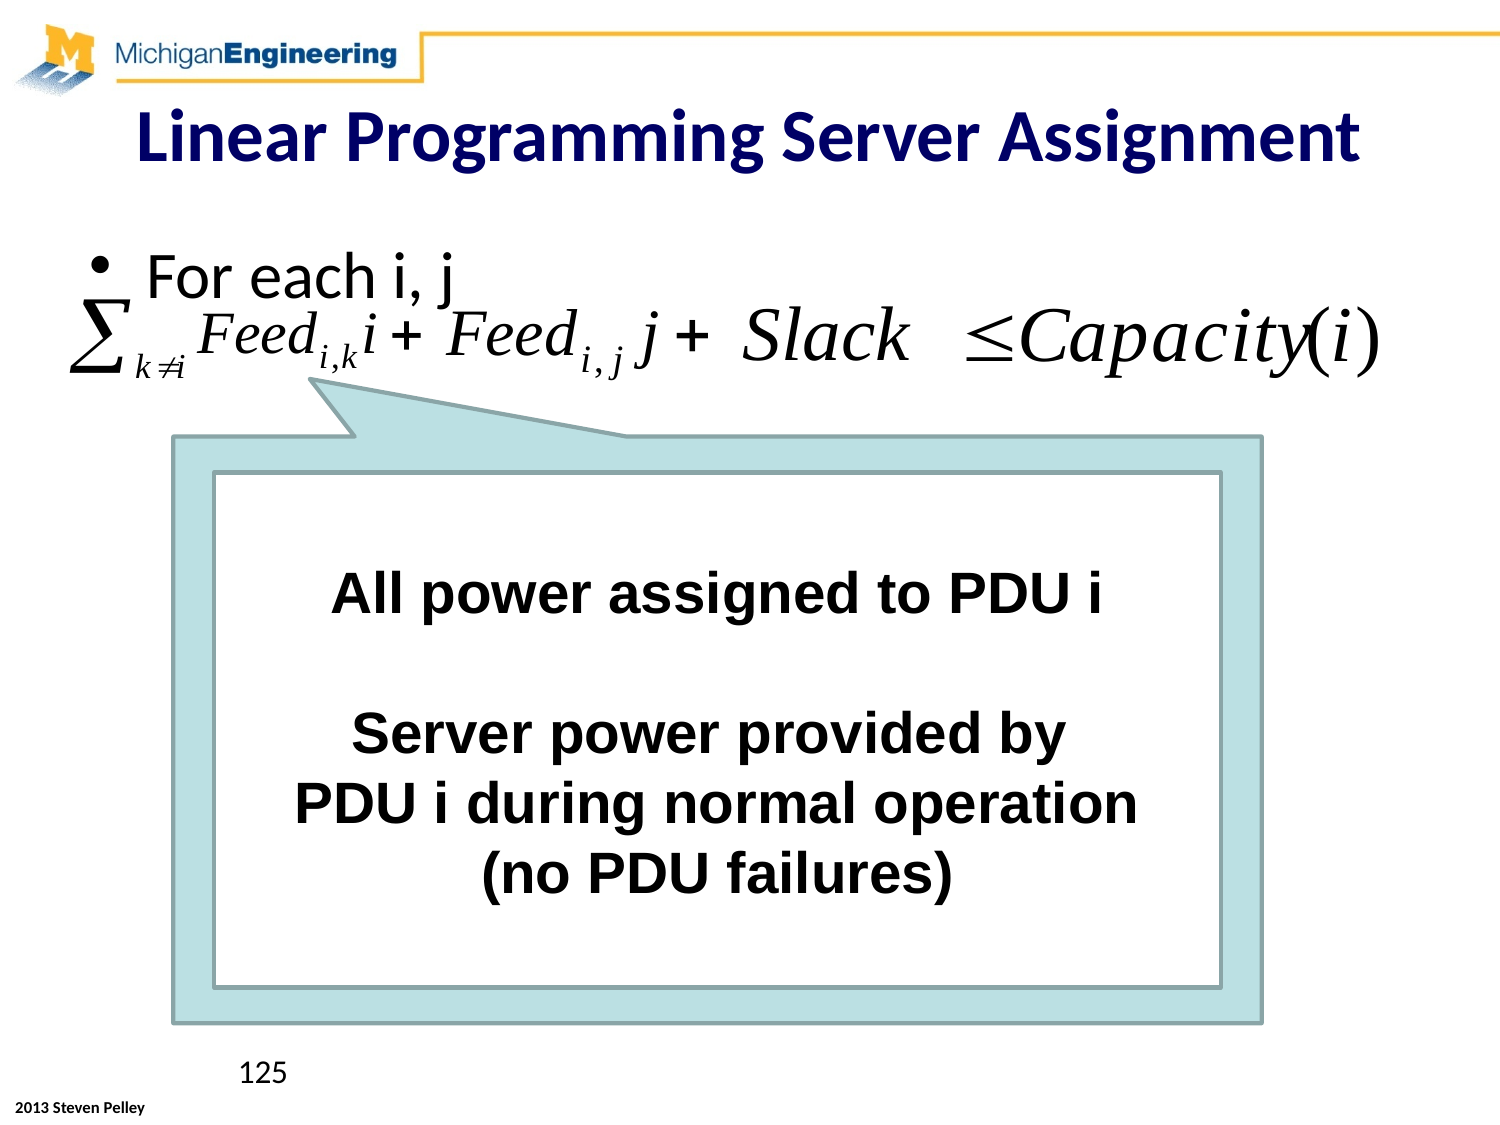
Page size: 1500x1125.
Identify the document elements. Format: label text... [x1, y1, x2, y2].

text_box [60, 288, 432, 395]
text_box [729, 289, 930, 380]
title Linear Programming Server Assignment [74, 74, 1426, 188]
slide_number 125 [100, 1042, 426, 1103]
text_box [171, 402, 1264, 1026]
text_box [433, 289, 722, 395]
text_box All power assigned to PDU i Server power provided by PDU i during normal operation (no PDU failures) [212, 470, 1223, 990]
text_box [947, 288, 1394, 395]
list For each i, j [75, 224, 1425, 1005]
picture [12, 24, 1500, 97]
